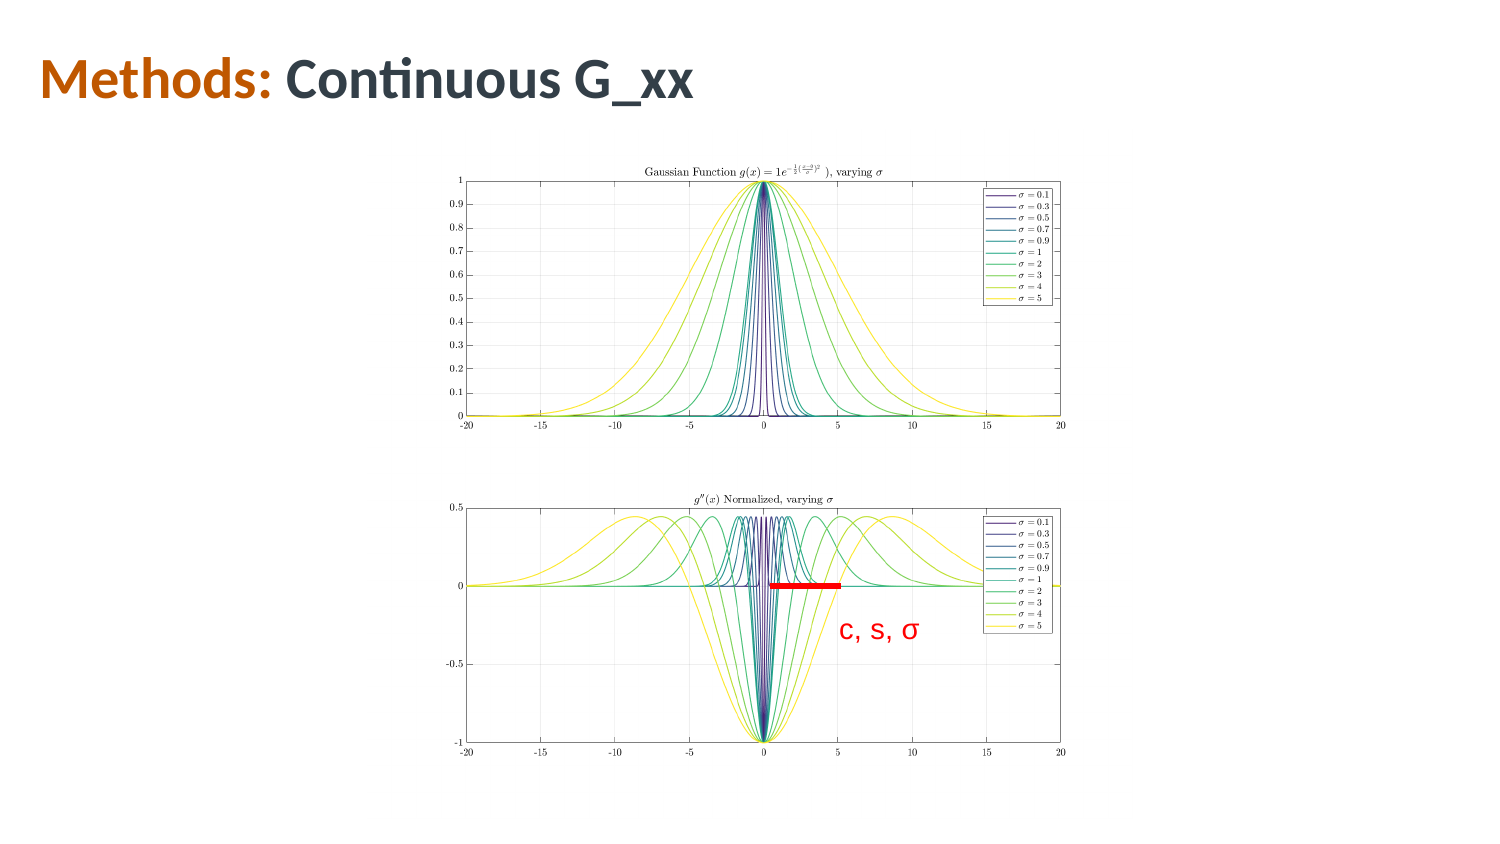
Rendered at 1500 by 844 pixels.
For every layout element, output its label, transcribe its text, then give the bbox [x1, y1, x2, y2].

title Methods: Continuous G_xx [24, 24, 1475, 119]
picture [366, 129, 1134, 819]
